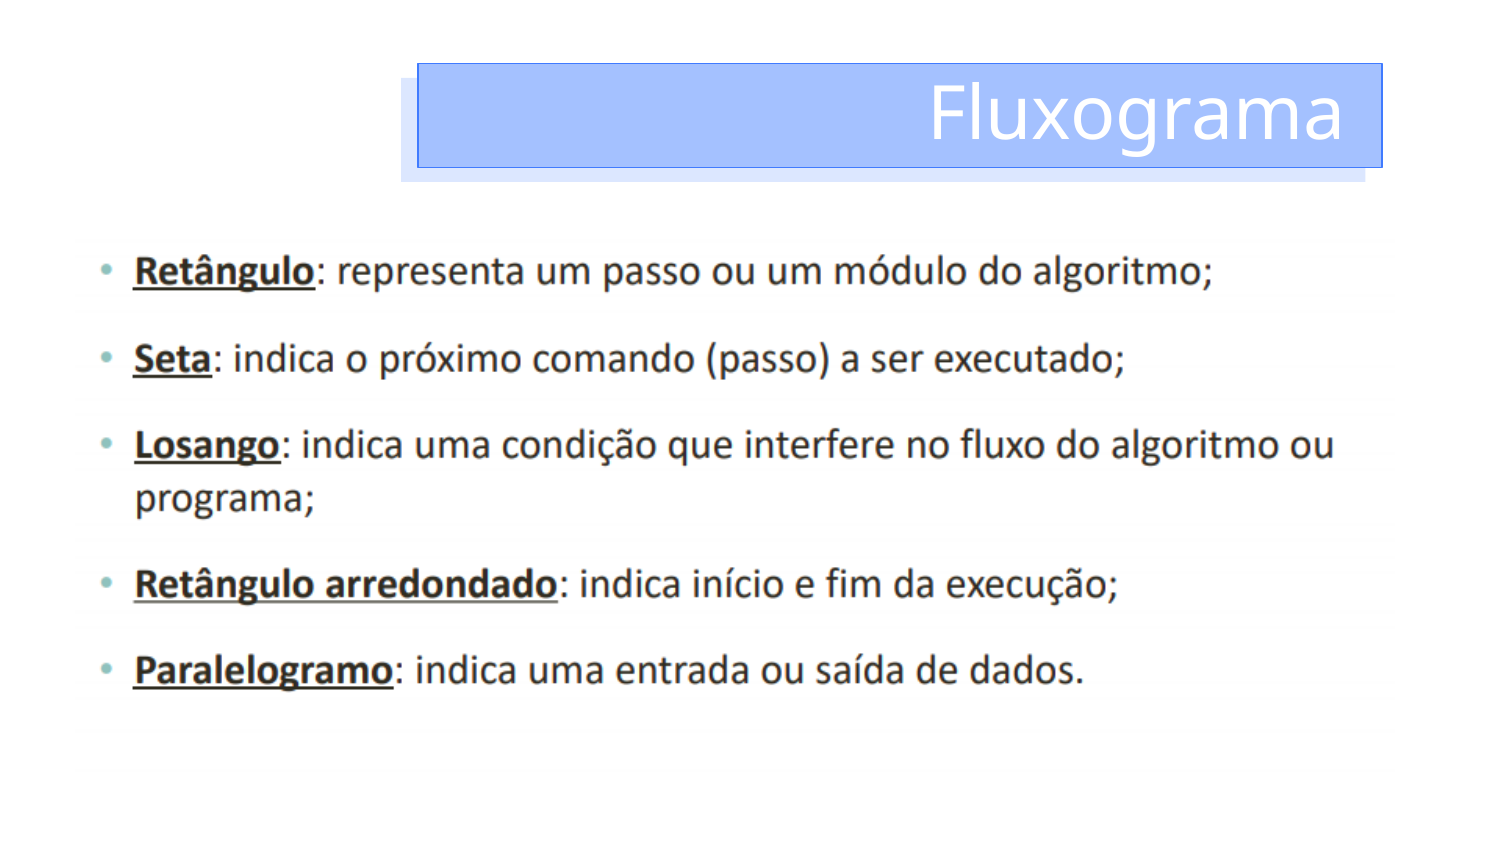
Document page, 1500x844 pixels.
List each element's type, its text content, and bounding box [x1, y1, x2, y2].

picture [75, 228, 1395, 780]
title Fluxograma [370, 77, 1361, 141]
